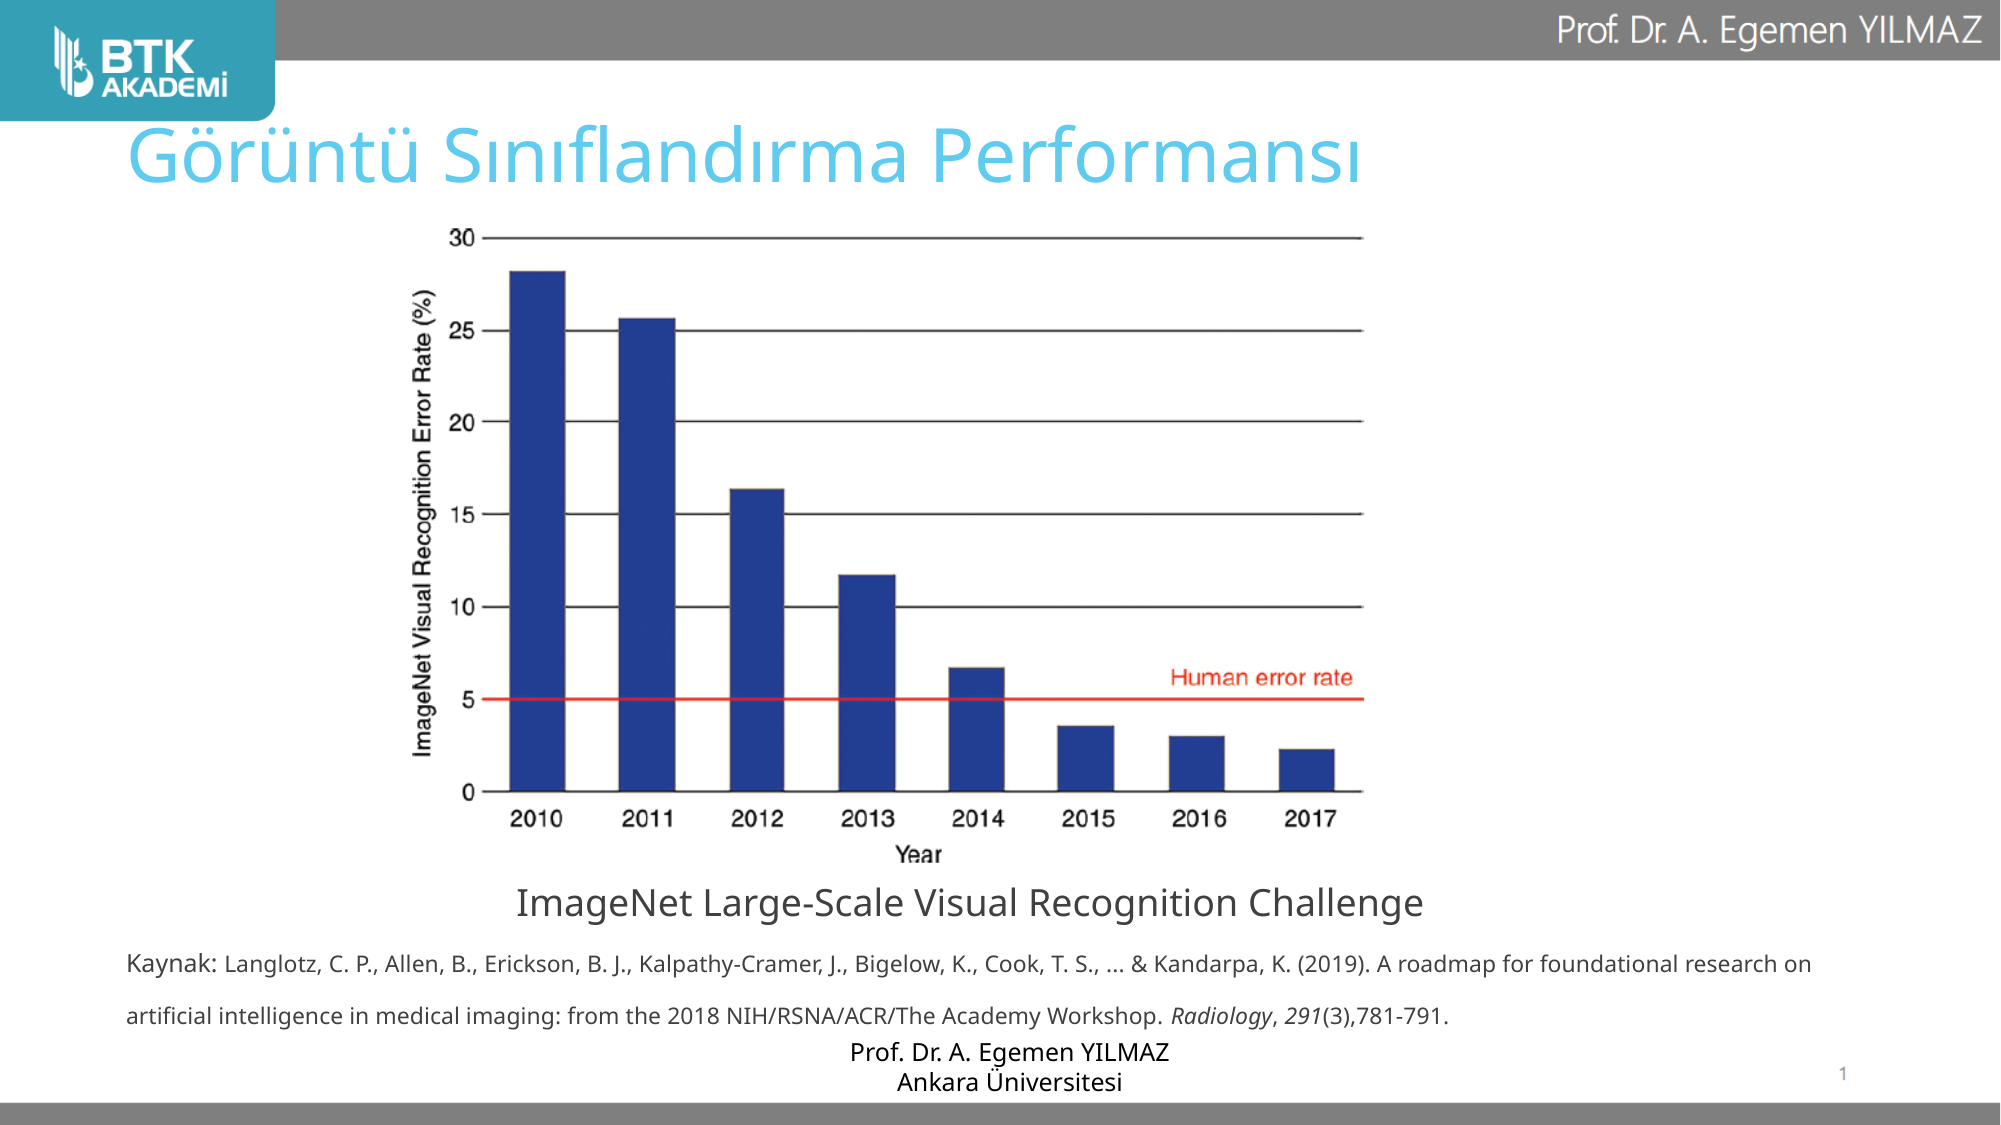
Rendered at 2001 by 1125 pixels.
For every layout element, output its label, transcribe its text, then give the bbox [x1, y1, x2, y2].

picture [0, 0, 2001, 1125]
text_box Prof. Dr. A. Egemen YILMAZ Ankara Üniversitesi [835, 1029, 1186, 1104]
title Görüntü Sınıflandırma Performansı [111, 99, 1522, 212]
list ImageNet Large-Scale Visual Recognition Challenge Kaynak: Langlotz, C. P., Allen, B., Erickson, B. J., Kalpathy-Cramer, J., Bigelow, K., Cook, T. S., ... & Kandarpa, K. (2019). A roadmap for foundational research on artificial intelligence in medical imaging: from the 2018 NIH/RSNA/ACR/The Academy Workshop. Radiology, 291(3),781-791. [111, 212, 1831, 1042]
